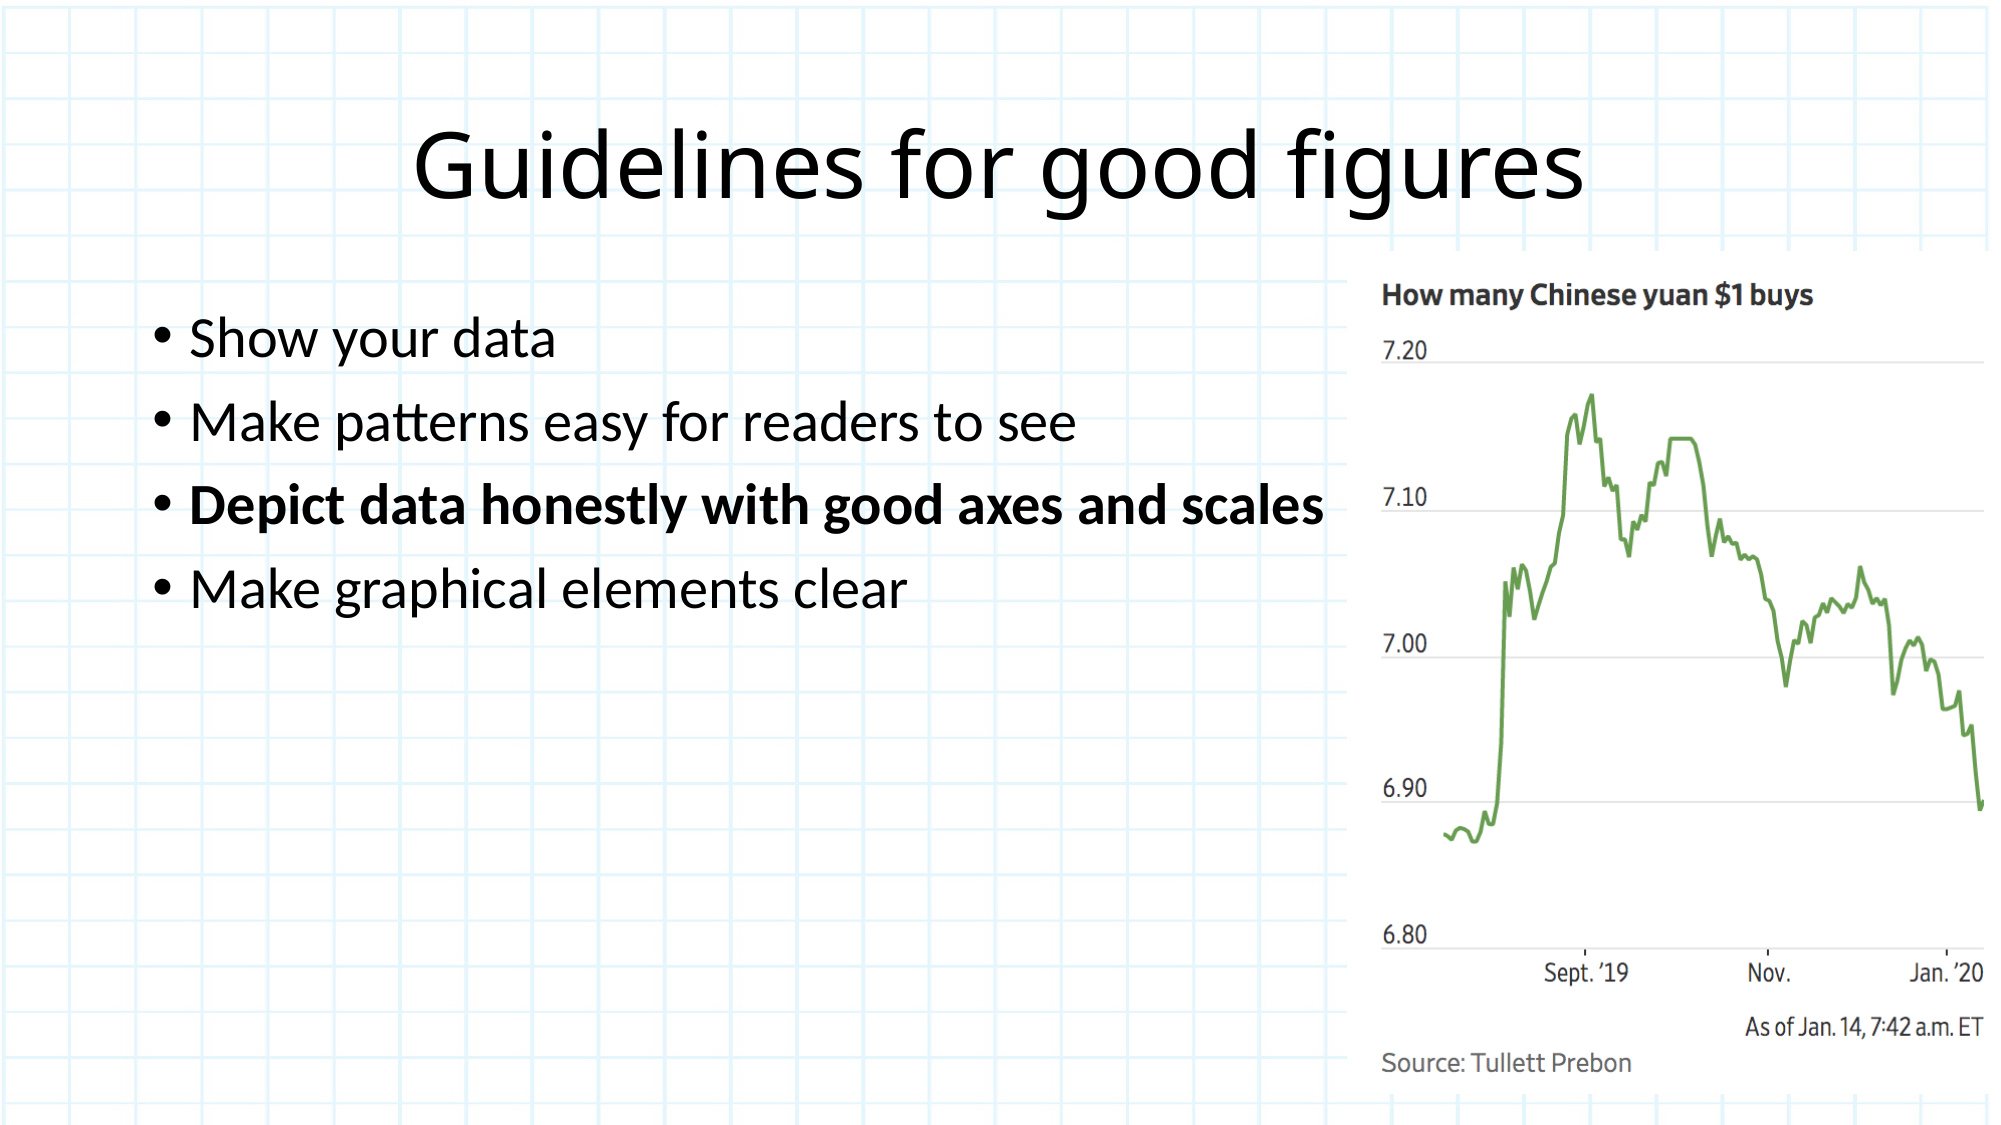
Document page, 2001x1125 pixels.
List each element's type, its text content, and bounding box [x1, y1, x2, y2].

picture [1347, 251, 2000, 1094]
title Guidelines for good figures [137, 59, 1863, 278]
list Show your data Make patterns easy for readers to see Depict data honestly with good axes and scales Make graphical elements clear [137, 299, 1347, 1014]
